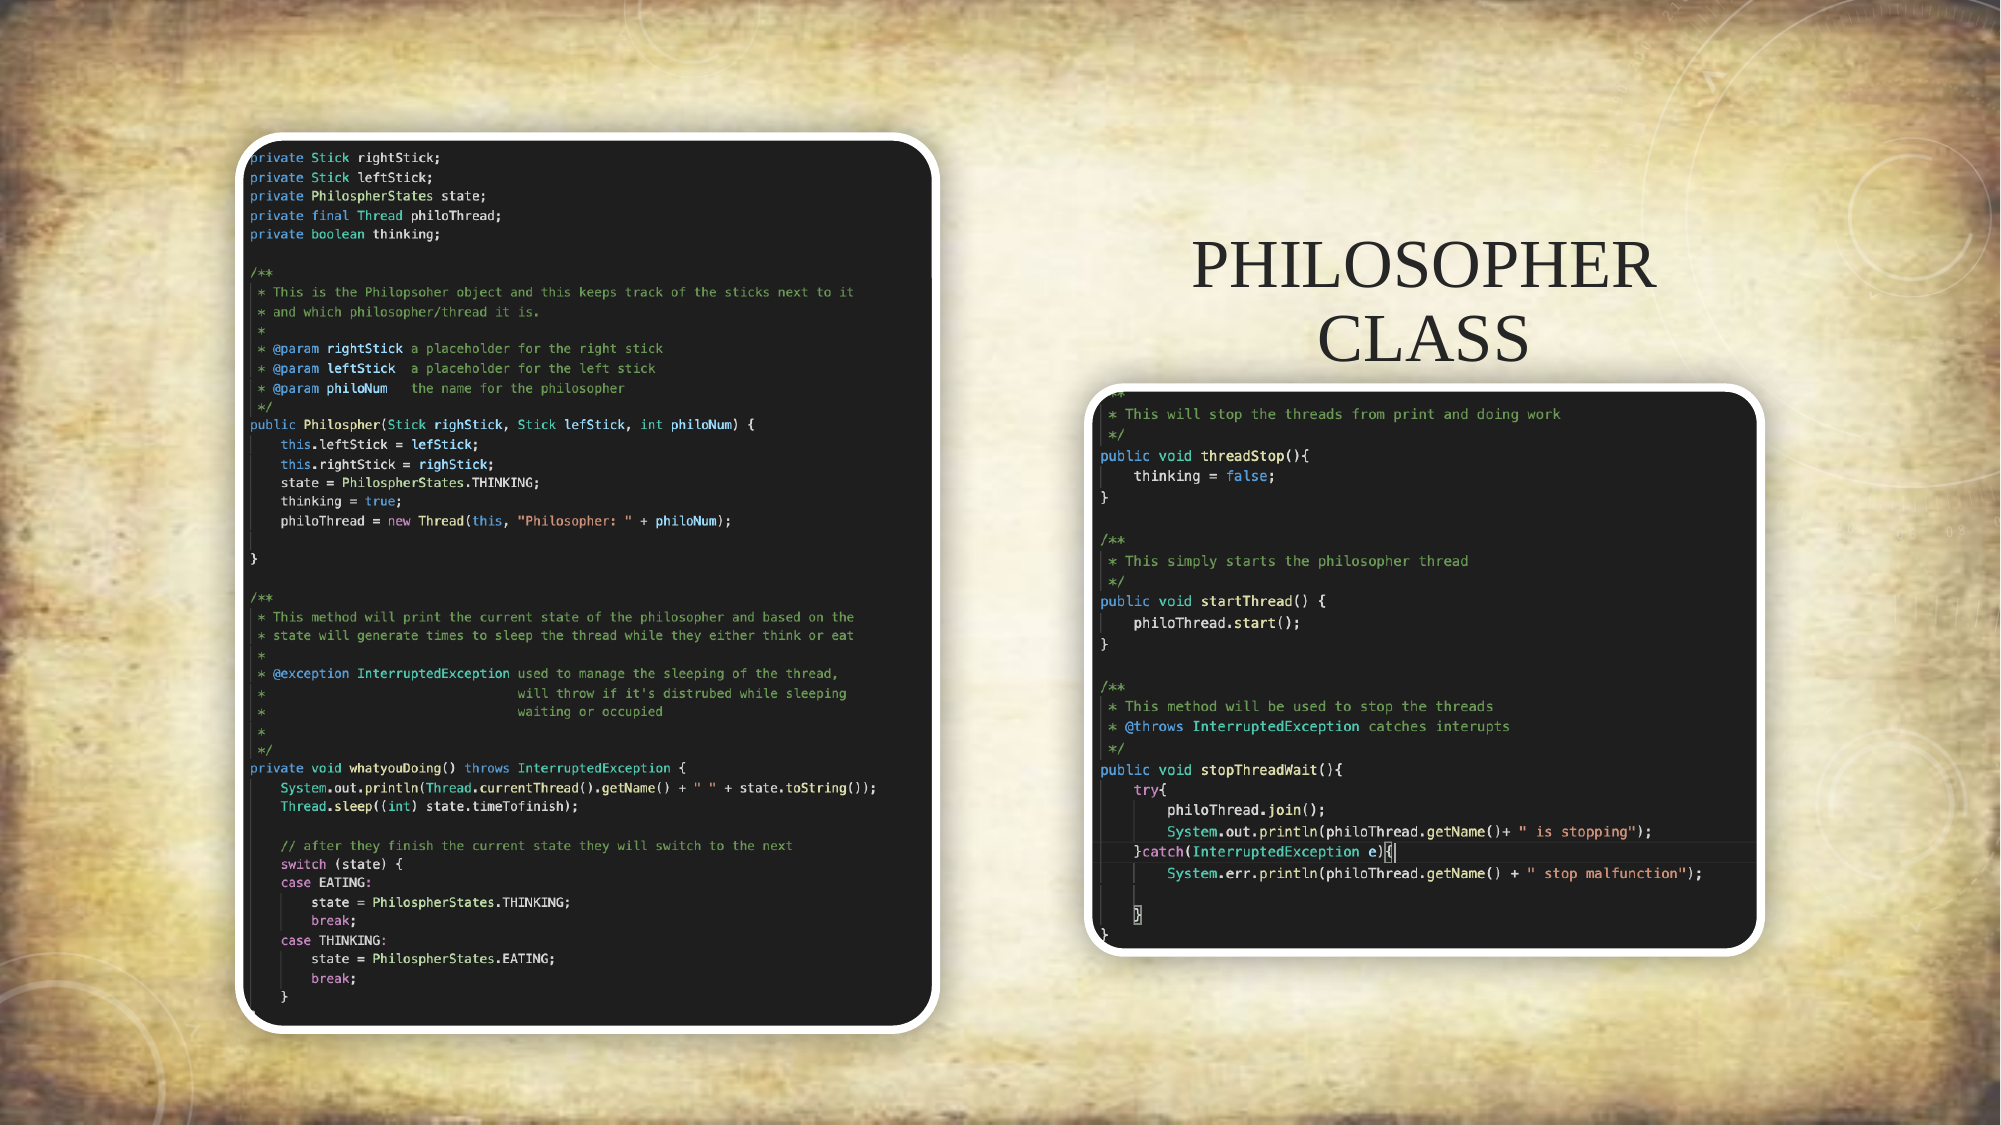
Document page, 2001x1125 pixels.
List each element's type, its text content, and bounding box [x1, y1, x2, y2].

picture [0, 0, 2001, 1125]
title Philosopher Class [1088, 217, 1761, 369]
